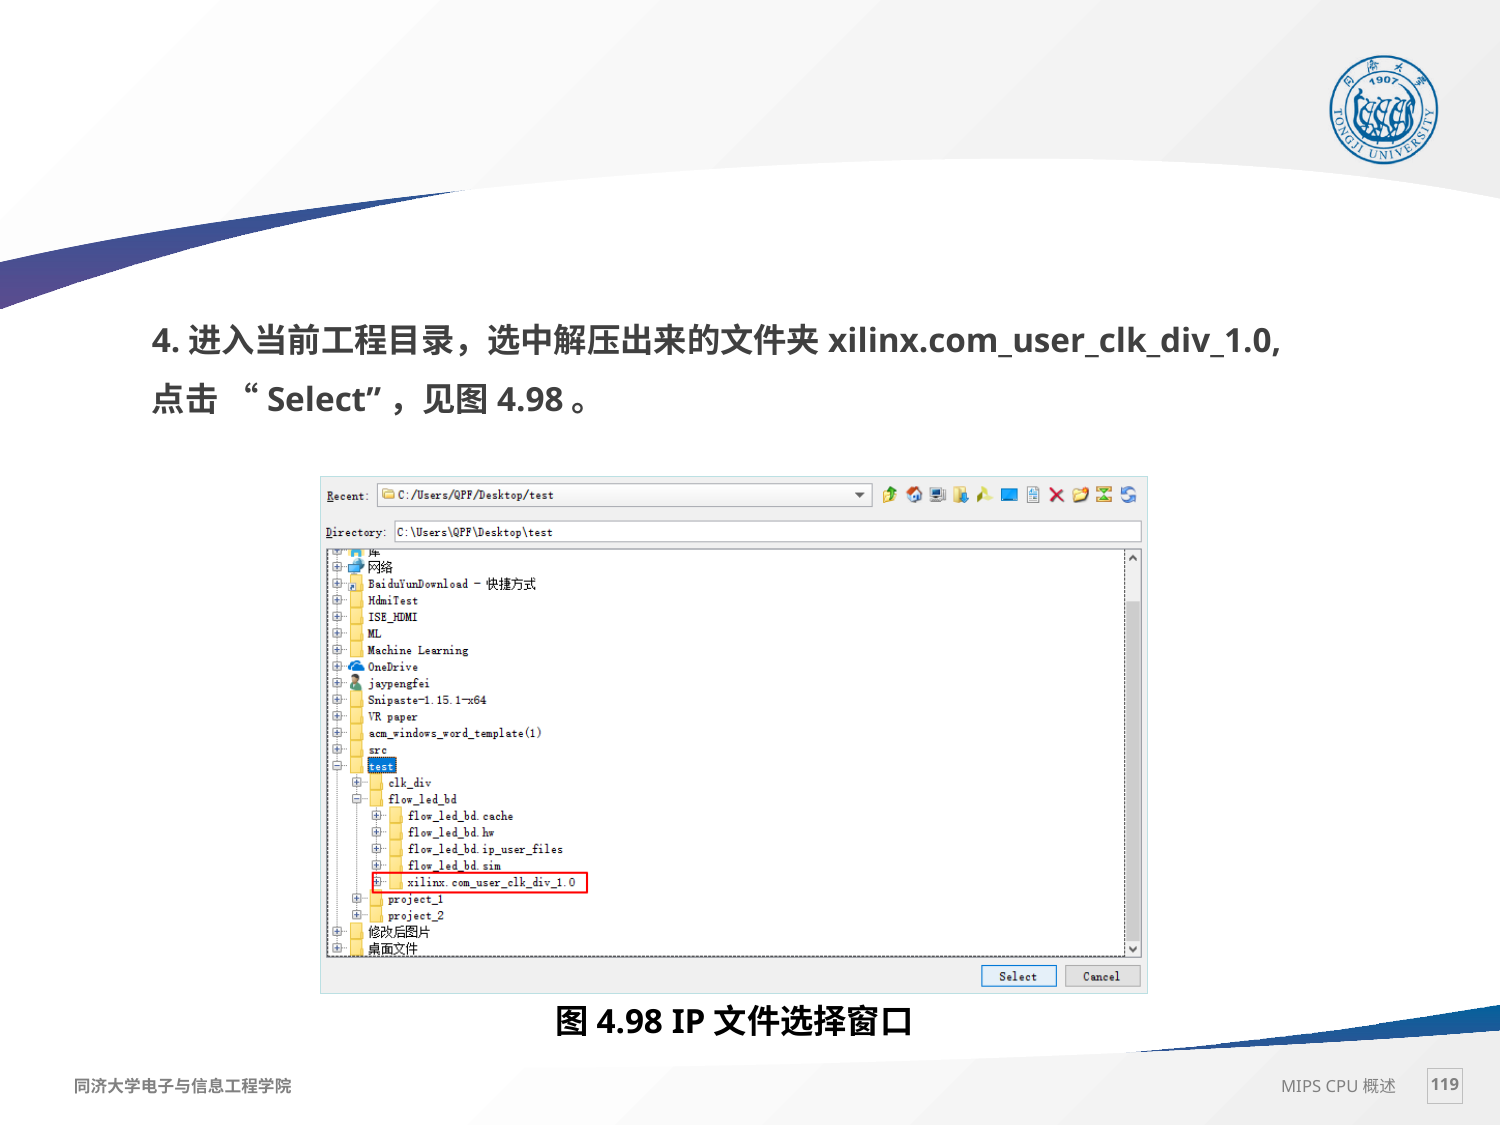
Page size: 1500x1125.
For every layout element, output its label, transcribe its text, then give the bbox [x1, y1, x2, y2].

picture [1319, 40, 1462, 184]
picture [320, 476, 1148, 994]
text_box 4.进入当前工程目录，选中解压出来的文件夹xilinx.com_user_clk_div_1.0, 点击 “Select”，见图4.98。 [140, 291, 1329, 426]
text_box 图4.98 IP文件选择窗口 [540, 1002, 929, 1048]
